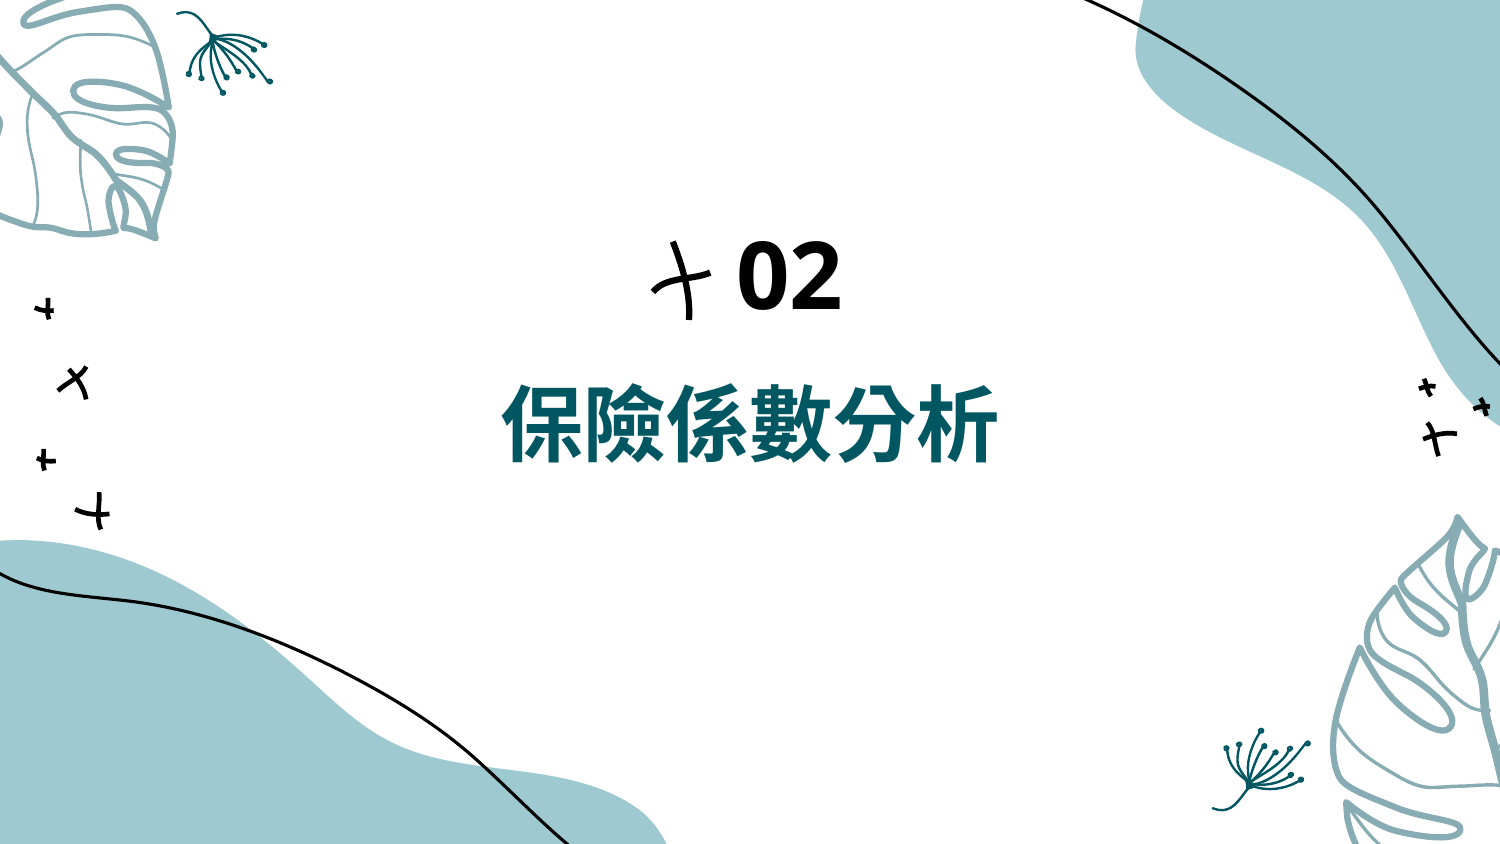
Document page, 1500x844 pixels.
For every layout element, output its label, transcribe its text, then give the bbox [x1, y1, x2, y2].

title 02 [720, 218, 952, 344]
title 保險係數分析 [118, 352, 1382, 491]
